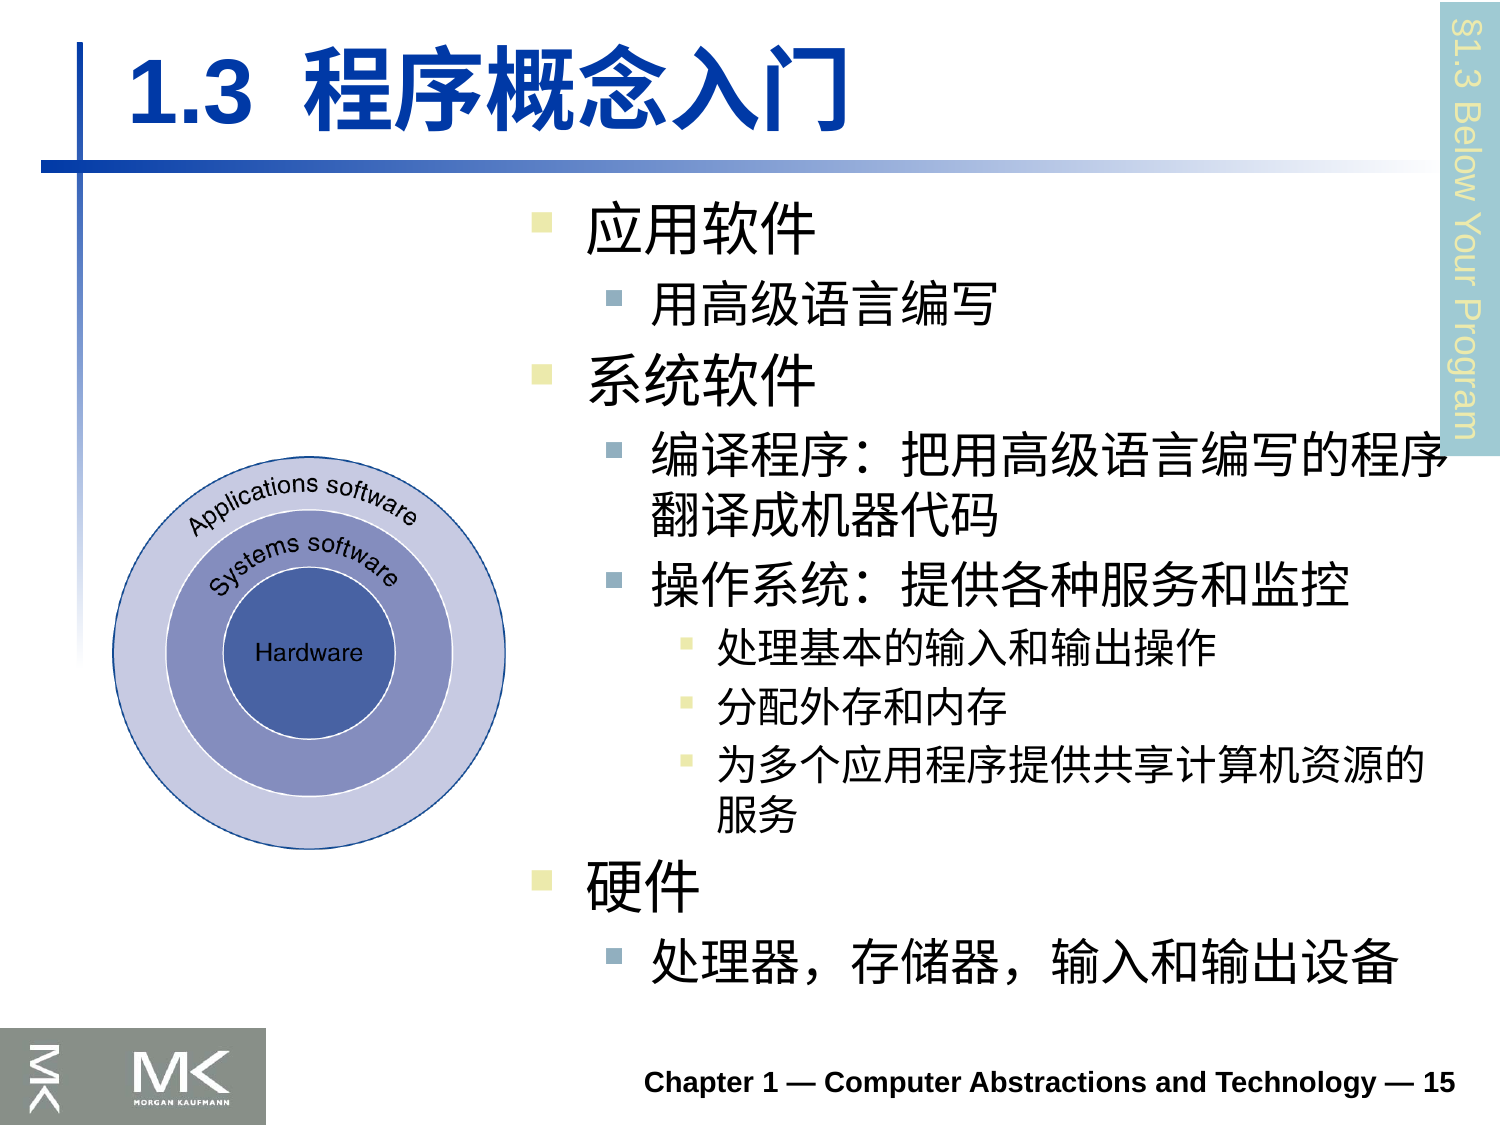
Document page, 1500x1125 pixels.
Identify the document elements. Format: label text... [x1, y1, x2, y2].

footer Chapter 1 — Computer Abstractions and Technology — 15 [277, 1046, 1471, 1106]
list 应用软件 用高级语言编写 系统软件 编译程序：把用高级语言编写的程序翻译成机器代码 操作系统：提供各种服务和监控 处理基本的输入和输出操作 分配外存和内存 为多个应用程序提供共享计算机资源的服务 硬件 处理器，存储器，输入和输出设备 [513, 184, 1470, 1024]
picture [111, 455, 507, 851]
title 1.3 程序概念入门 [111, 0, 1468, 150]
picture [0, 1028, 266, 1125]
text_box §1.3 Below Your Program [1440, 2, 1500, 457]
